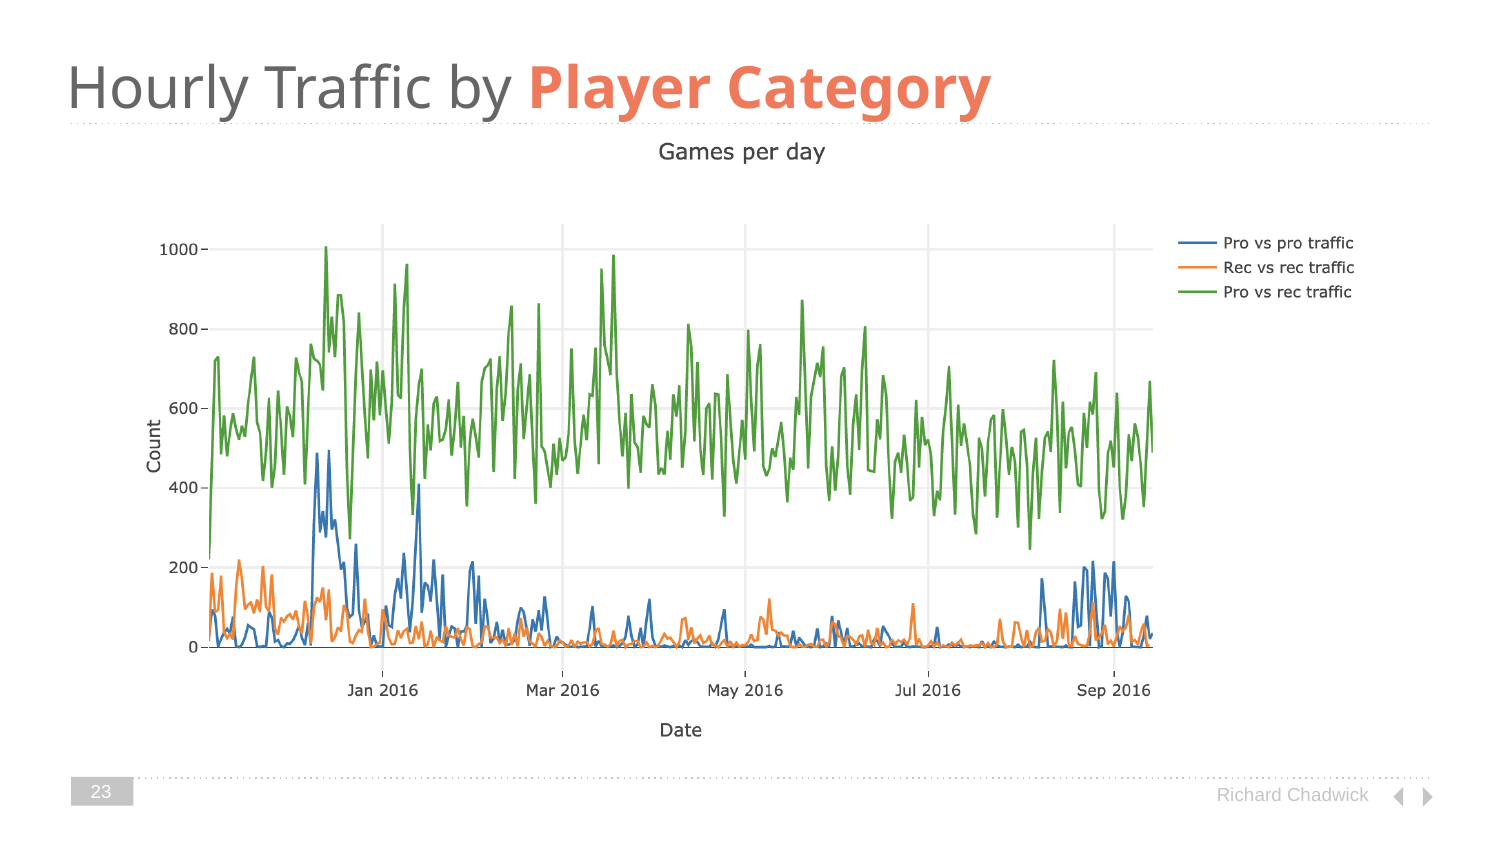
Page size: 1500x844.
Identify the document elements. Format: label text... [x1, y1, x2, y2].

slide_number ‹#› [71, 776, 131, 806]
title Hourly Traffic by Player Category [51, 35, 1449, 112]
picture [130, 132, 1370, 754]
